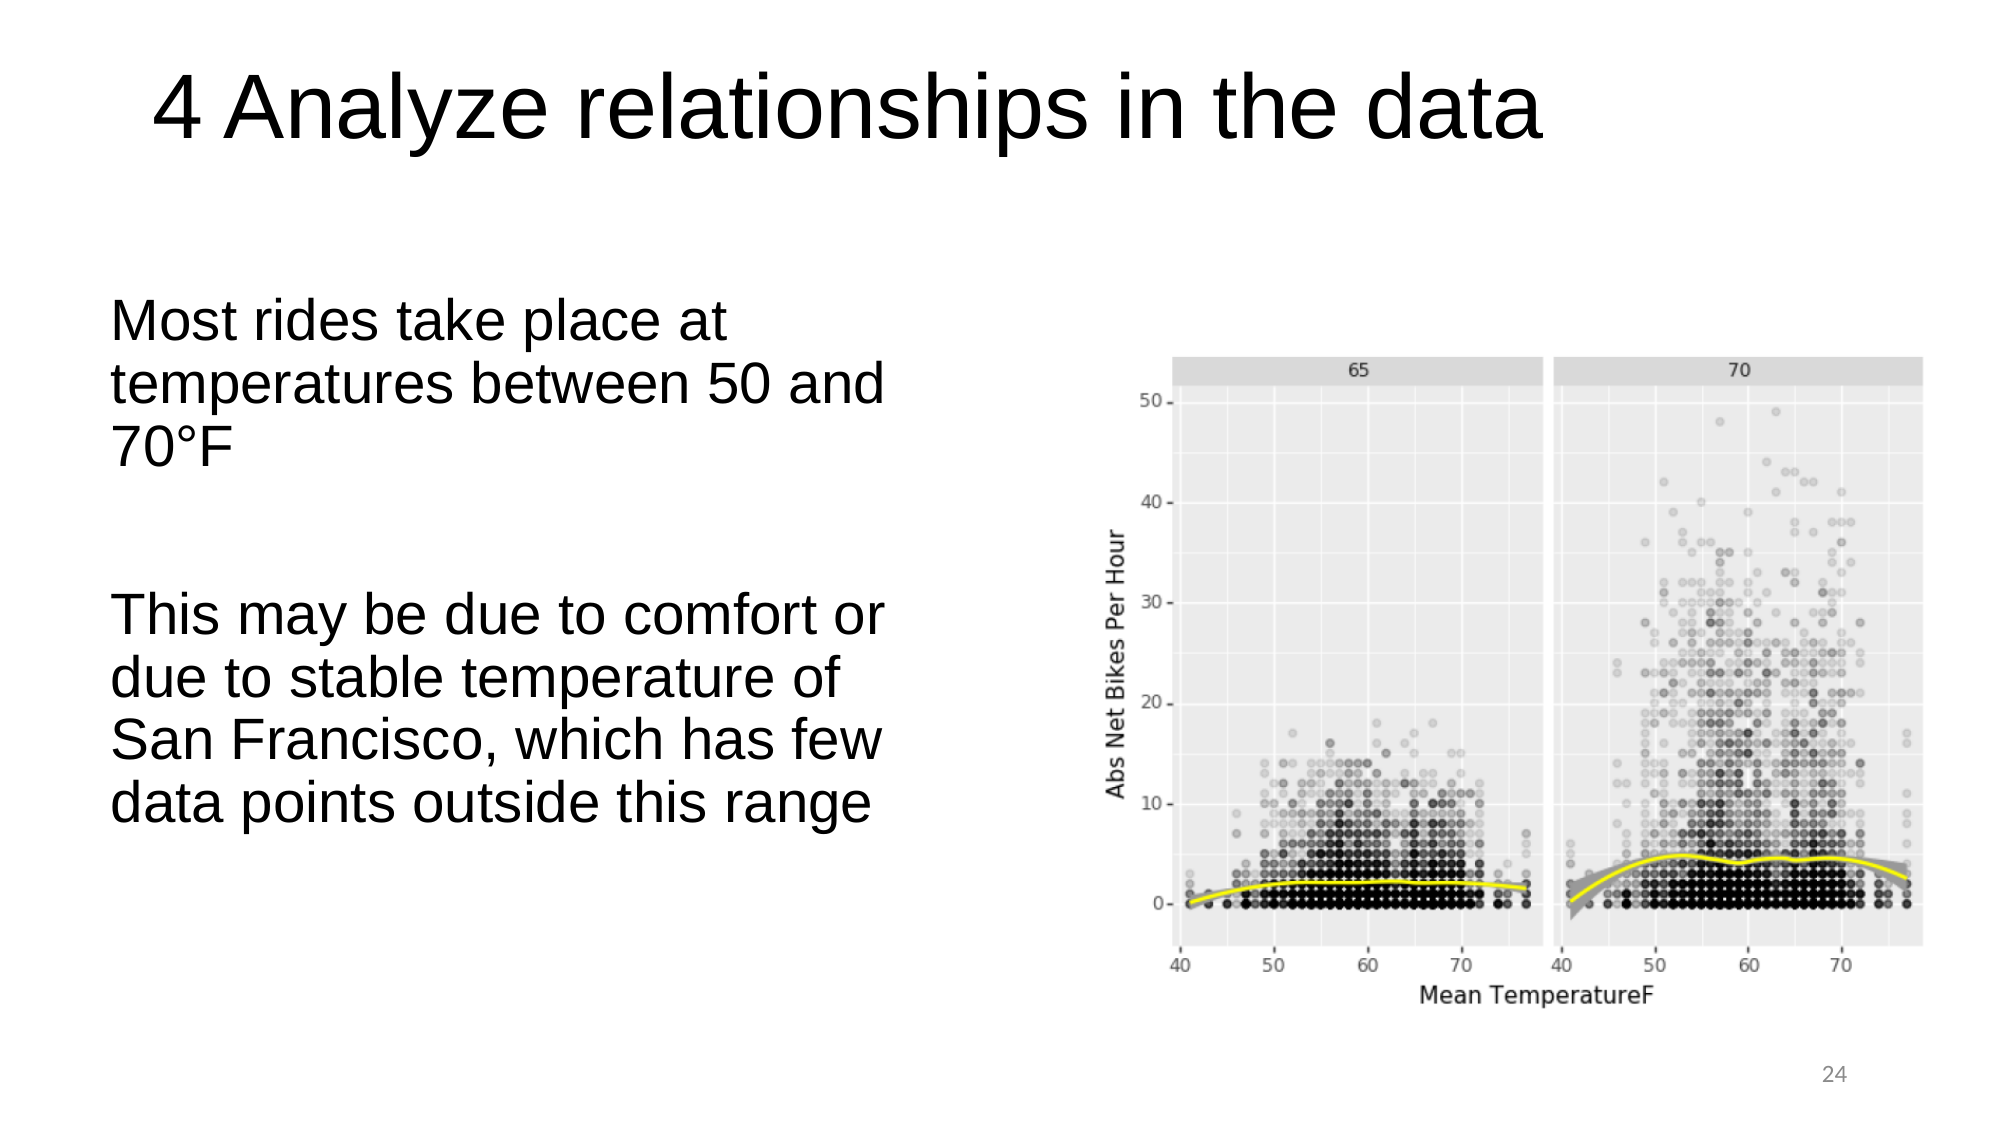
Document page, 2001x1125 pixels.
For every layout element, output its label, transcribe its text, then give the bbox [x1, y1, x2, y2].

title 4 Analyze relationships in the data [137, 0, 1863, 218]
picture [1076, 337, 1930, 1030]
list Most rides take place at temperatures between 50 and 70°F This may be due to comfort or due to stable temperature of San Francisco, which has few data points outside this range [95, 282, 959, 997]
slide_number 24 [1412, 1042, 1863, 1103]
